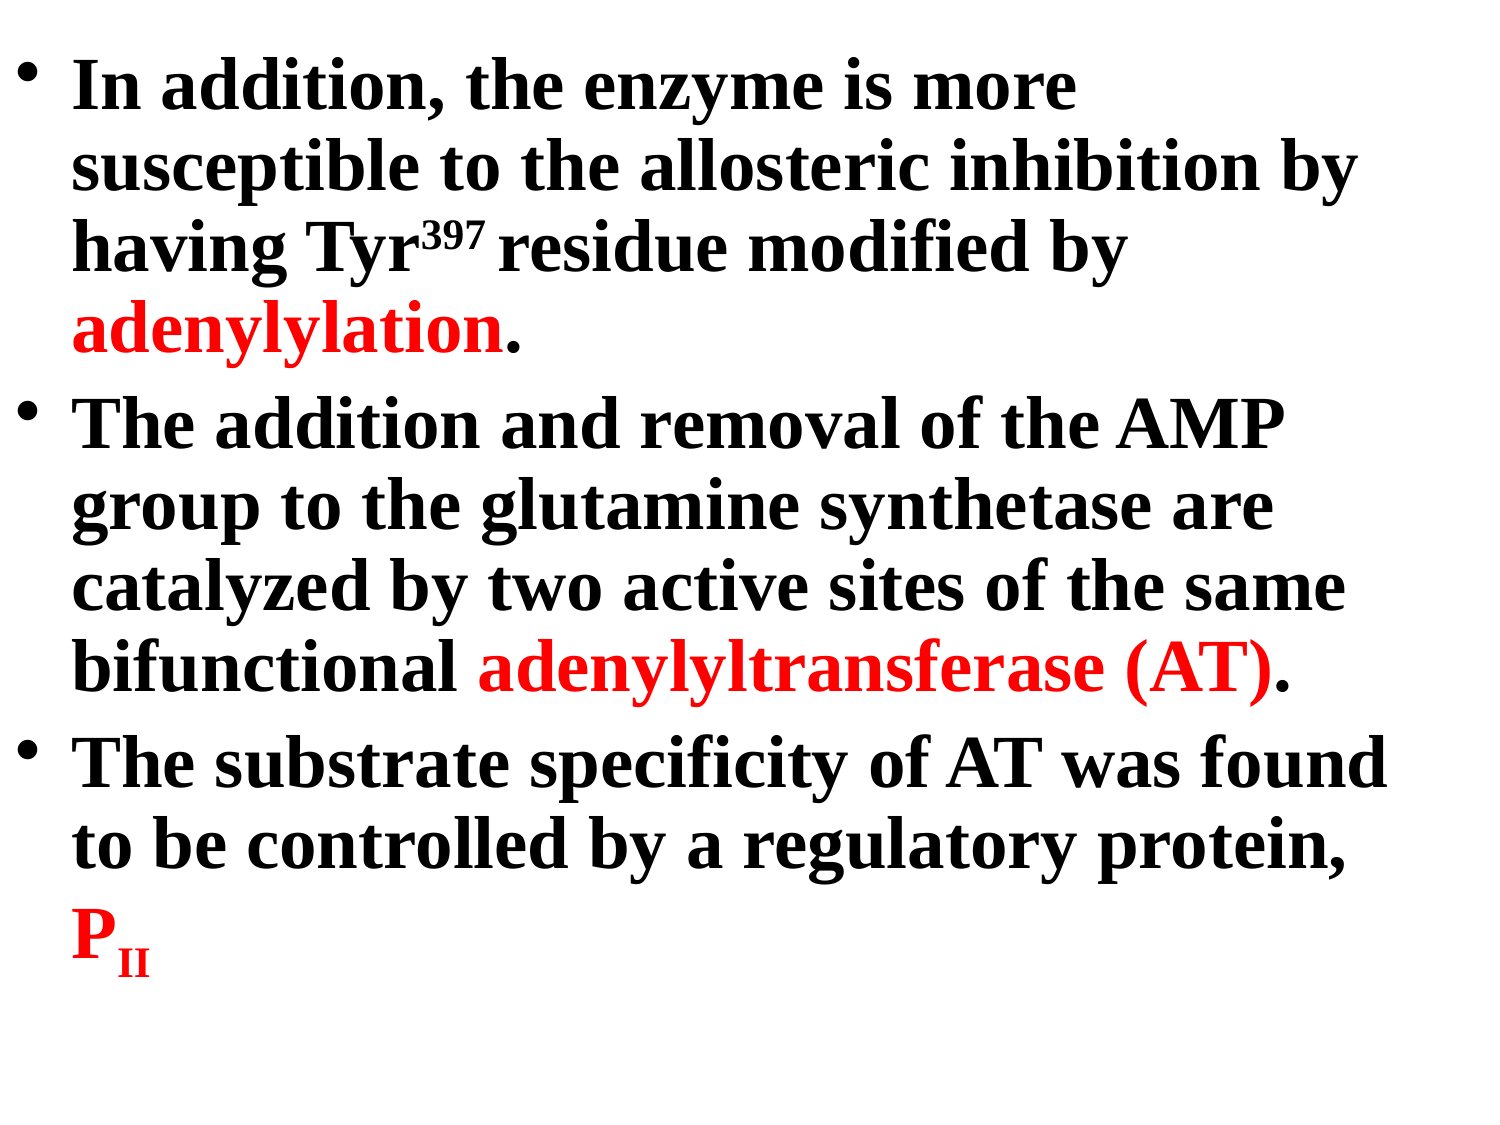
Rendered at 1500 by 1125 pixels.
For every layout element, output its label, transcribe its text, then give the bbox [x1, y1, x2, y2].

list In addition, the enzyme is more susceptible to the allosteric inhibition by having Tyr397 residue modified by adenylylation. The addition and removal of the AMP group to the glutamine synthetase are catalyzed by two active sites of the same bifunctional adenylyltransferase (AT). The substrate specificity of AT was found to be controlled by a regulatory protein, PII [0, 37, 1451, 1125]
